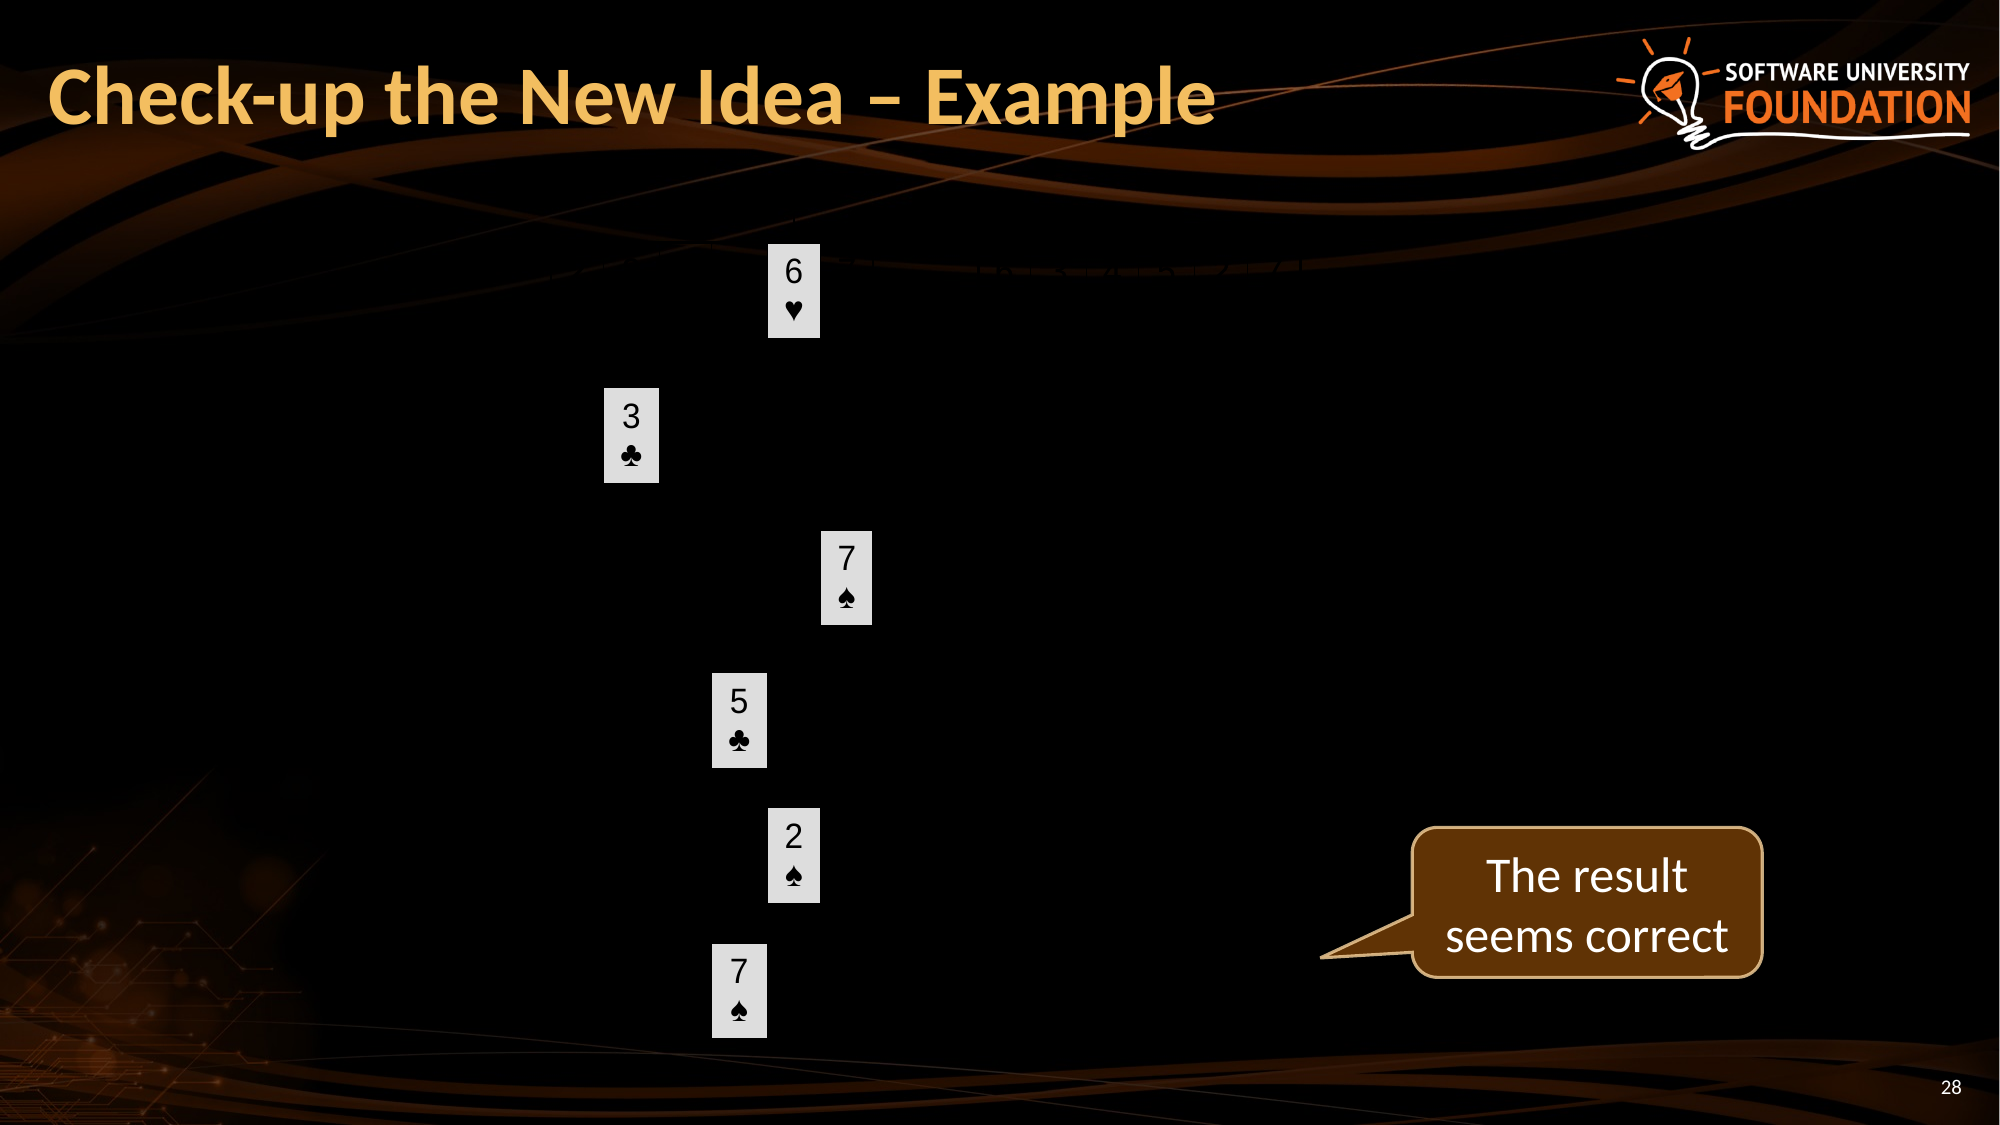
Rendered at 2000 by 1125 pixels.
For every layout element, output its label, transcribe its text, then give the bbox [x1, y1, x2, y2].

text_box The result seems correct [1388, 826, 1764, 979]
picture [0, 0, 2000, 1125]
slide_number 28 [1897, 1070, 1968, 1103]
title Check-up the New Idea – Example [30, 6, 1602, 189]
